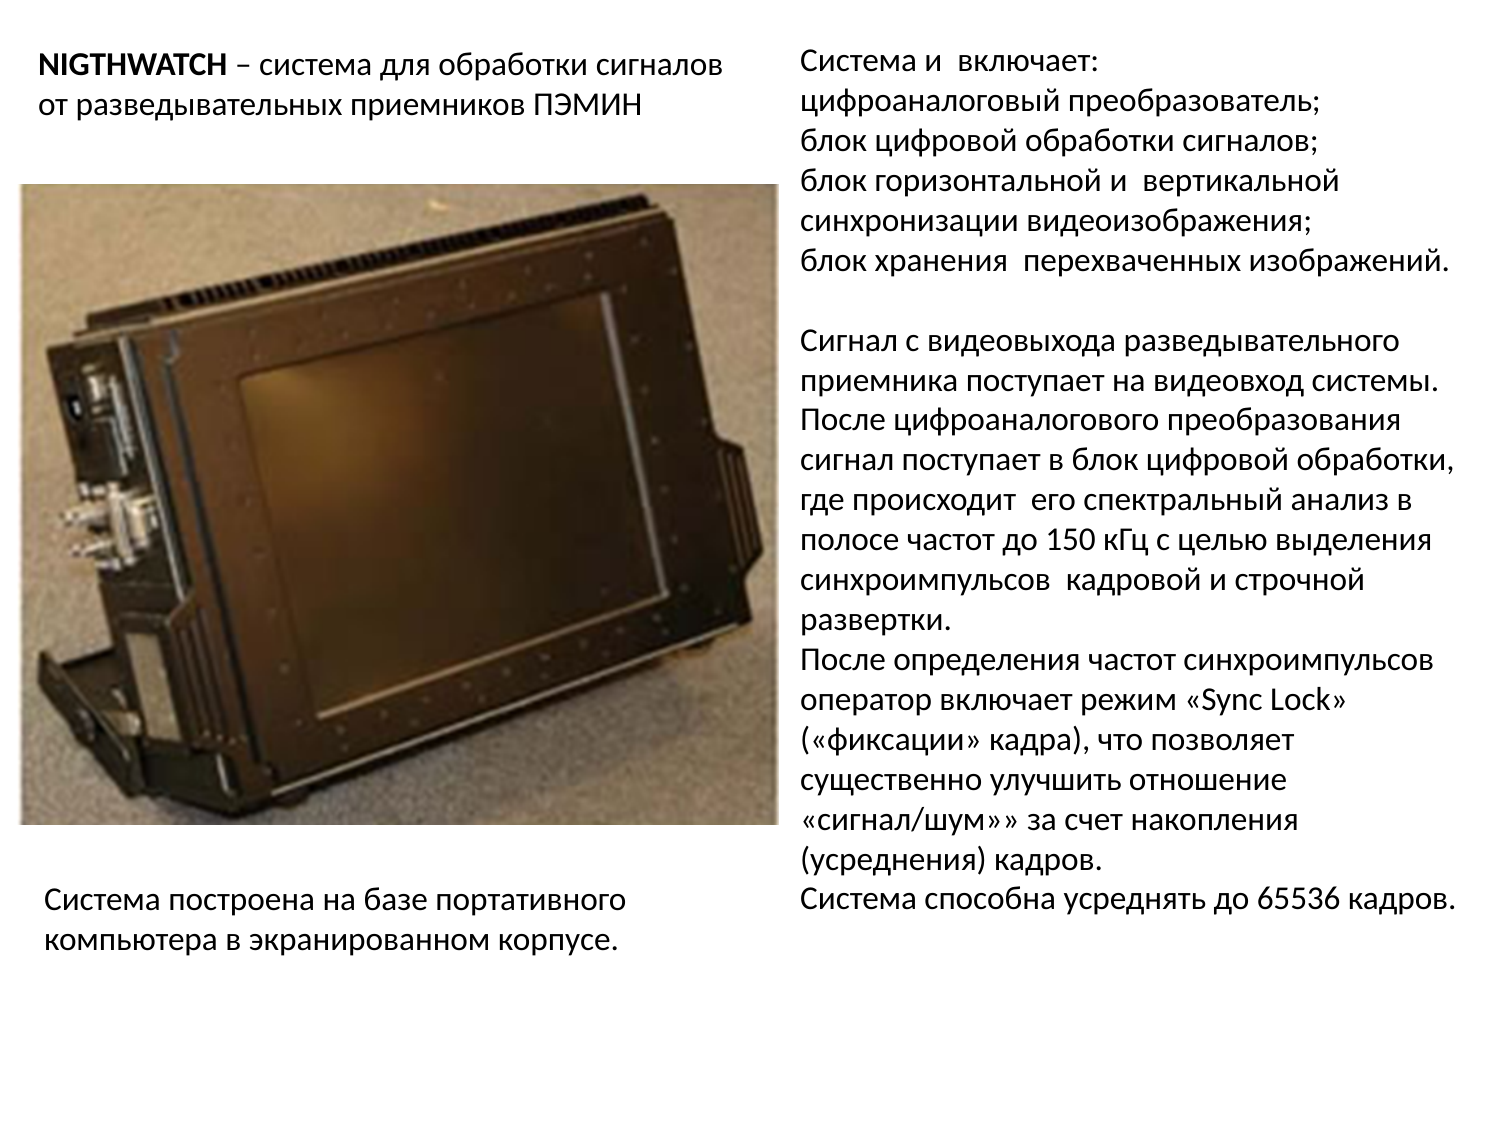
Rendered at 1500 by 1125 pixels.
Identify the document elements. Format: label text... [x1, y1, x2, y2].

picture [17, 184, 779, 826]
text_box Система построена на базе портативного компьютера в экранированном корпусе. [29, 869, 762, 965]
text_box Система и включает: цифроаналоговый преобразователь; блок цифровой обработки сигналов; блок горизонтальной и вертикальной синхронизации видеоизображения; блок хранения перехваченных изображений. Сигнал с видеовыхода разведывательного приемника поступает на видеовход системы. После цифроаналогового преобразования сигнал поступает в блок цифровой обработки, где происходит его спектральный анализ в полосе частот до 150 кГц с целью выделения синхроимпульсов кадровой и строчной развертки. После определения частот синхроимпульсов оператор включает режим «Sync Lock» («фиксации» кадра), что позволяет существенно улучшить отношение «сигнал/шум»» за счет накопления (усреднения) кадров. Система способна усреднять до 65536 кадров. [785, 30, 1489, 924]
text_box NIGTHWATCH – система для обработки сигналов от разведывательных приемников ПЭМИН [23, 35, 774, 130]
